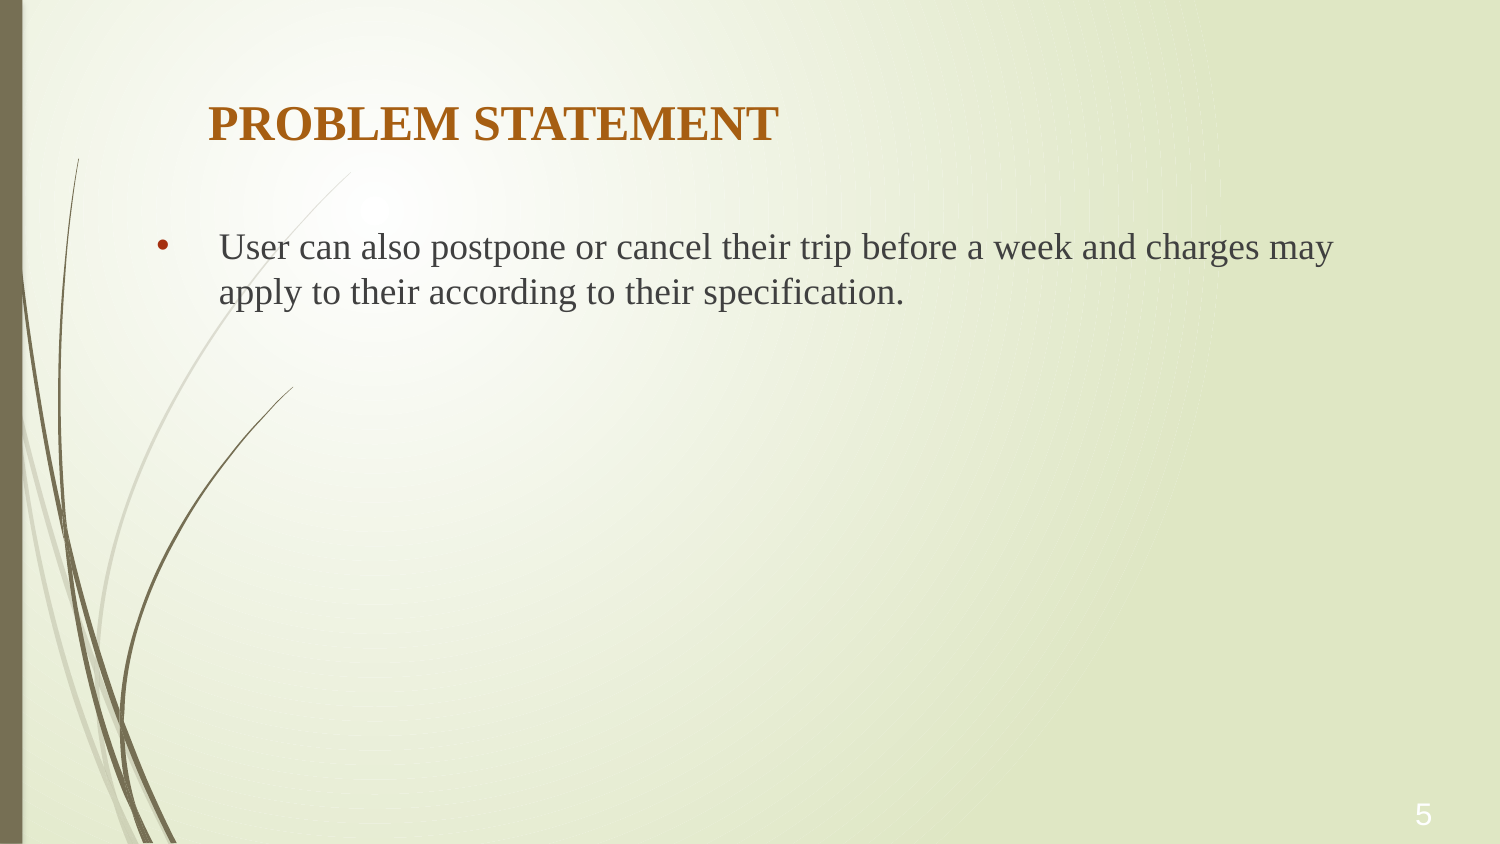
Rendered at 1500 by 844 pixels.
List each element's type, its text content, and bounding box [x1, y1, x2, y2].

list User can also postpone or cancel their trip before a week and charges may apply to their according to their specification. [128, 206, 1372, 794]
slide_number 5 [1378, 779, 1469, 844]
title PROBLEM STATEMENT [193, 50, 1436, 166]
